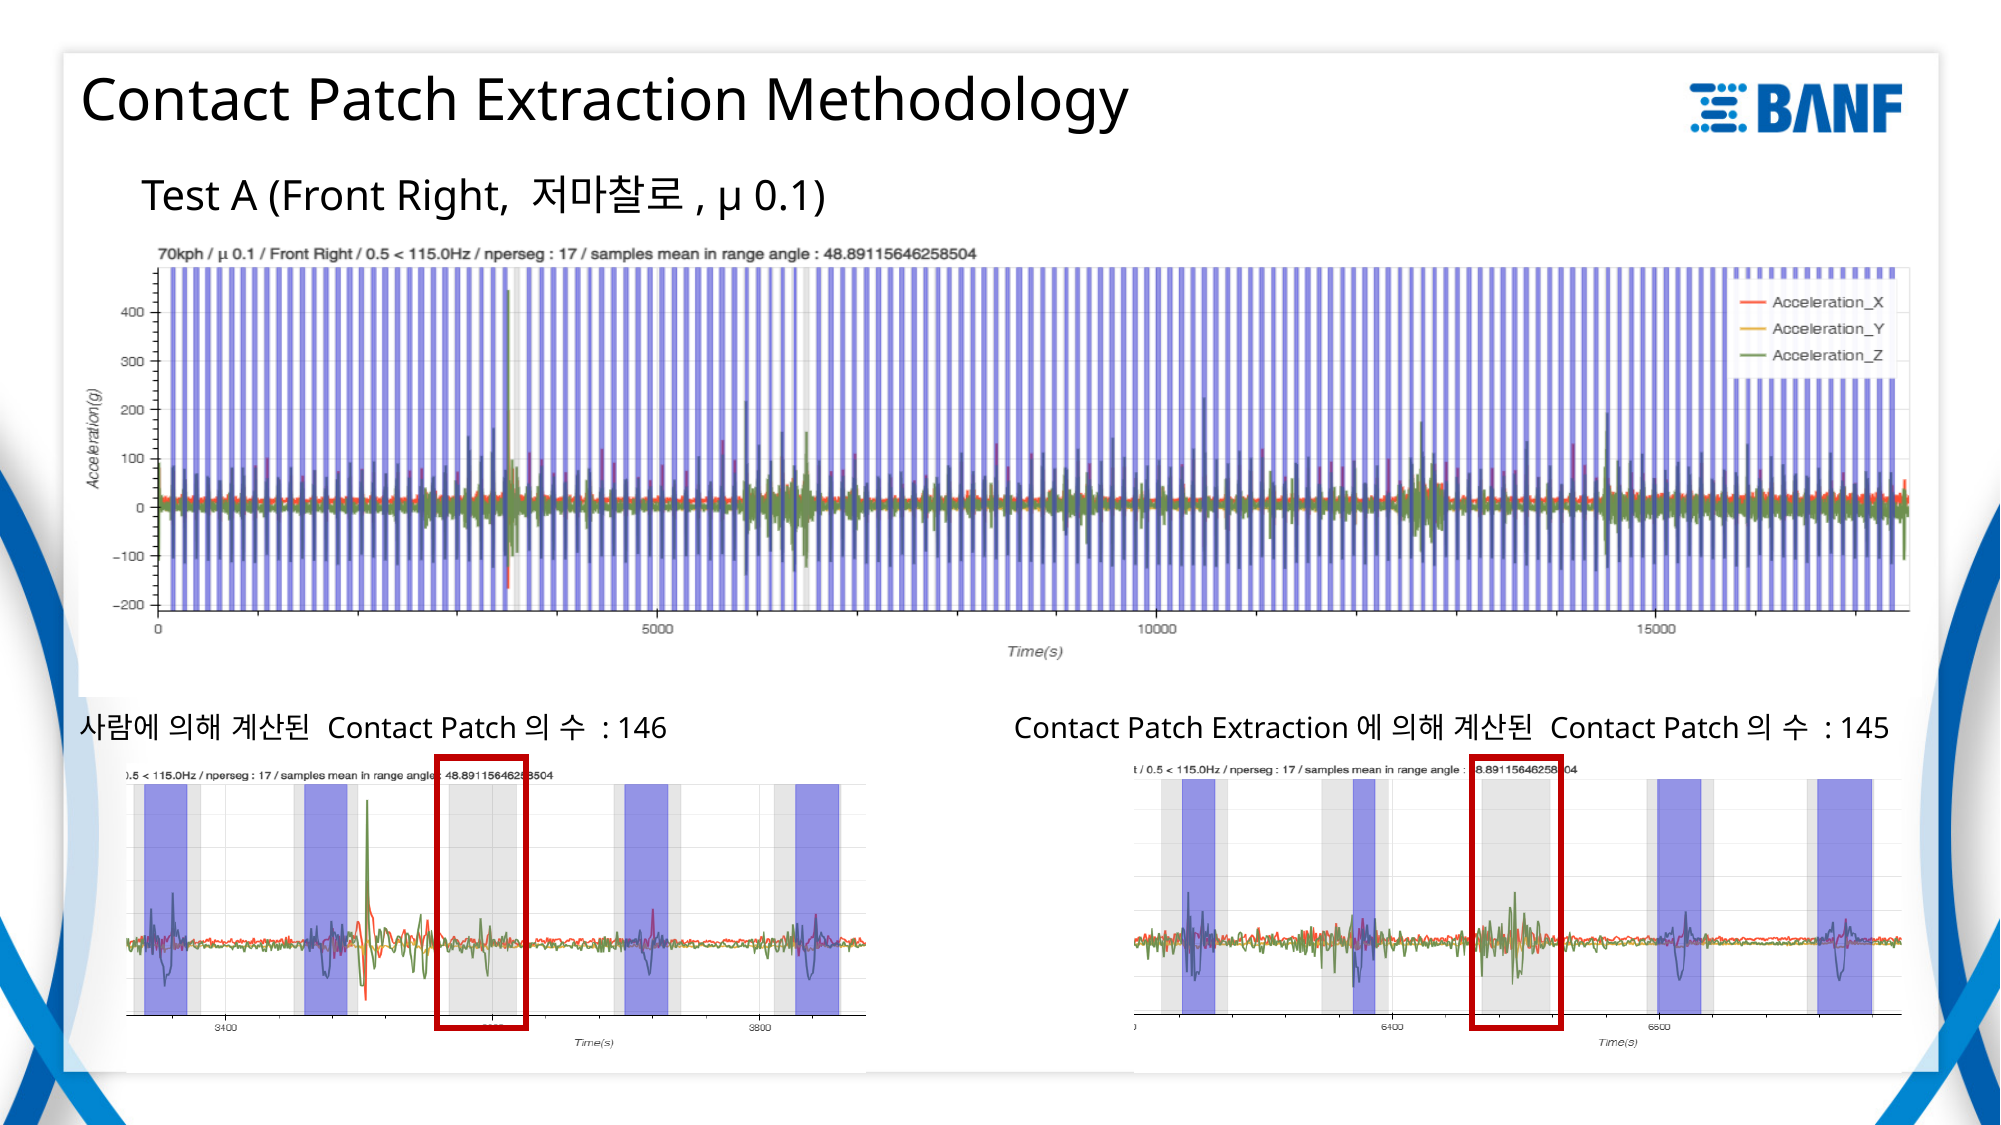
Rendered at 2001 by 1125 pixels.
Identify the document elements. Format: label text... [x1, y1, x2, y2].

title Contact Patch Extraction Methodology [64, 52, 1685, 150]
text_box Contact Patch Extraction에 의해 계산된 Contact Patch의 수 : 145 [999, 701, 1946, 752]
picture [0, 0, 2000, 1125]
list Test A (Front Right, 저마찰로, μ 0.1) [126, 161, 1872, 236]
text_box 사람에 의해 계산된 Contact Patch의 수 : 146 [64, 701, 999, 752]
text_box [436, 756, 527, 763]
